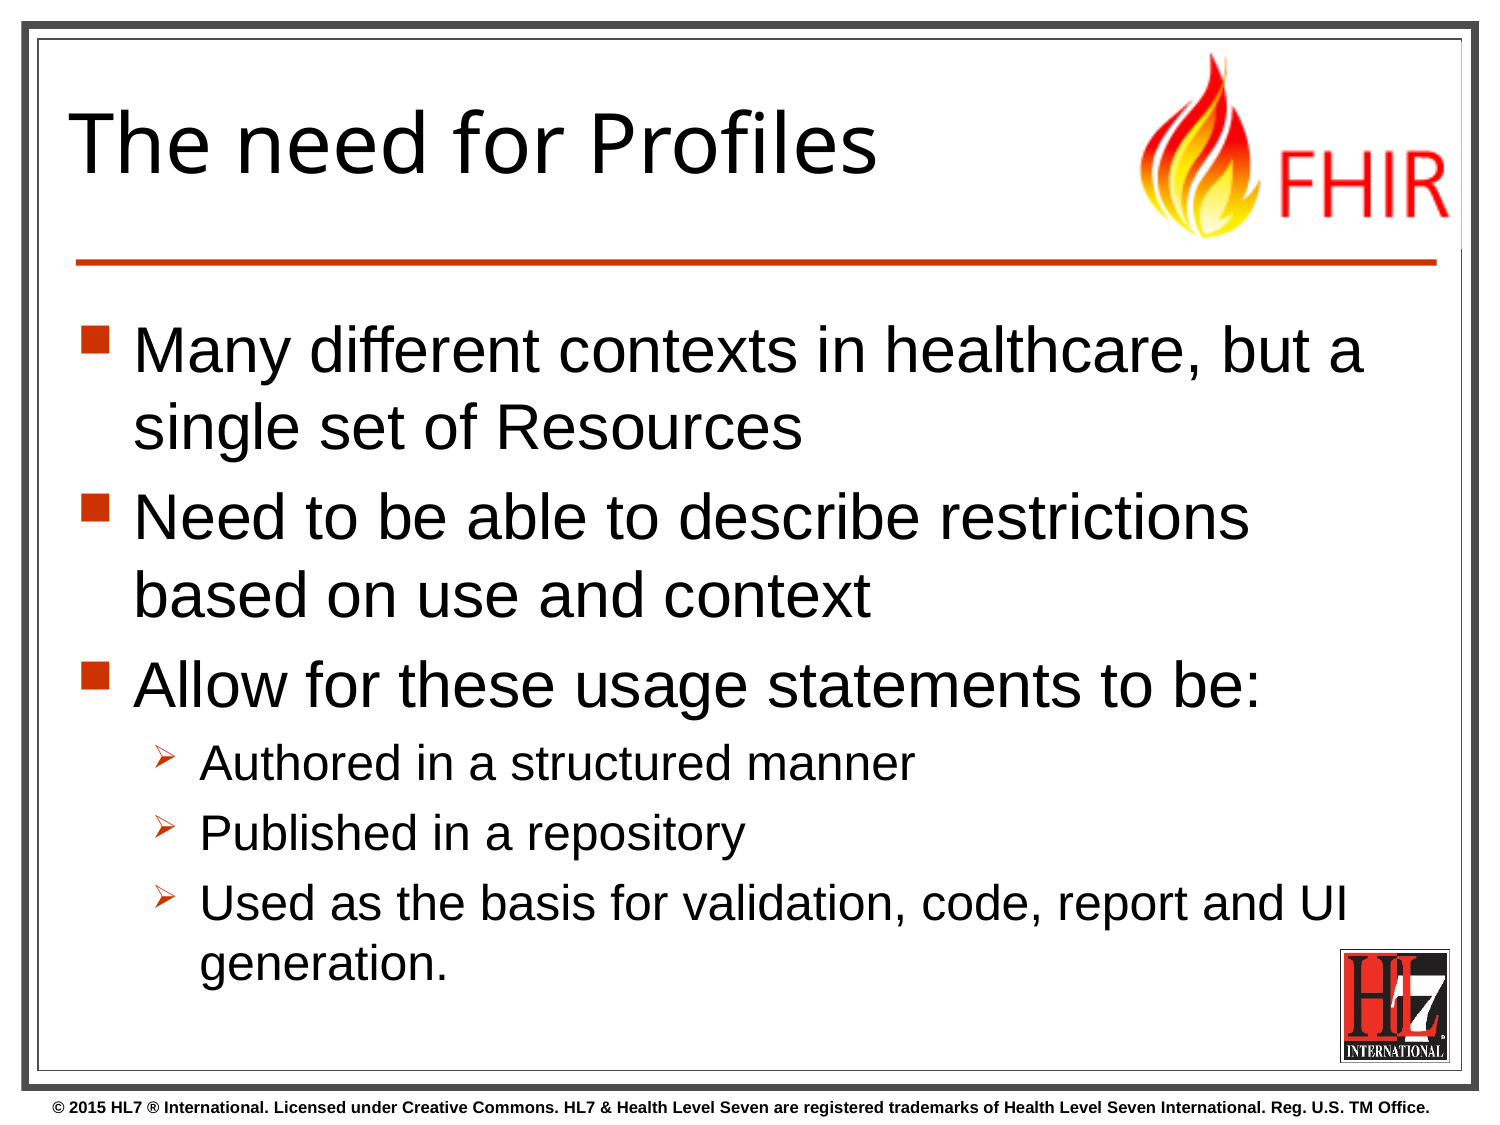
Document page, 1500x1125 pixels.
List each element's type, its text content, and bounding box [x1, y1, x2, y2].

title The need for Profiles [53, 54, 1128, 244]
picture [1340, 949, 1450, 1063]
picture [1128, 42, 1462, 249]
list Many different contexts in healthcare, but a single set of Resources Need to be able to describe restrictions based on use and context Allow for these usage statements to be: Authored in a structured manner Published in a repository Used as the basis for validation, code, report and UI generation. [62, 299, 1438, 1035]
